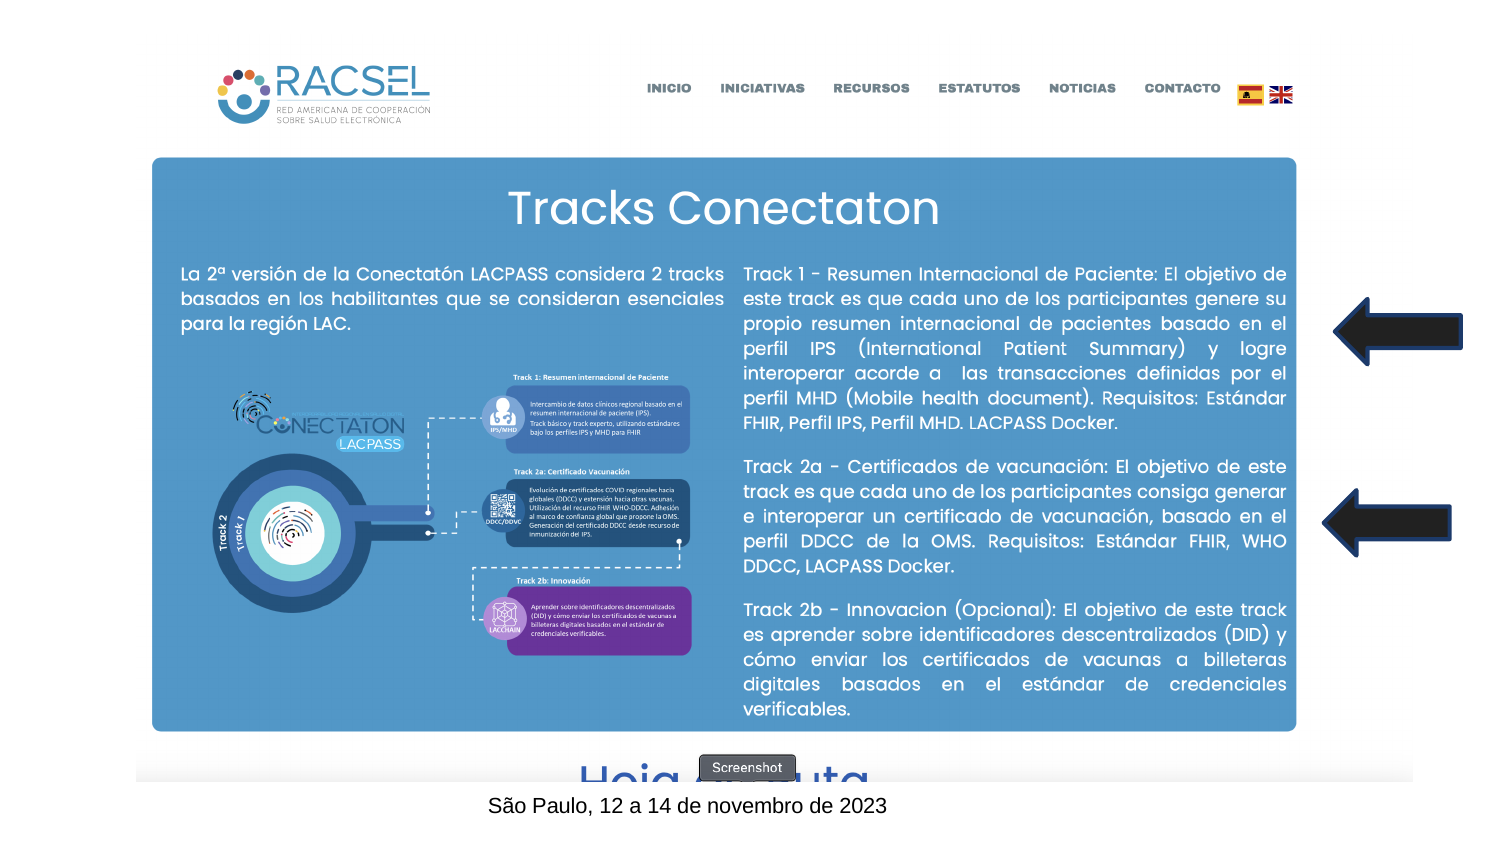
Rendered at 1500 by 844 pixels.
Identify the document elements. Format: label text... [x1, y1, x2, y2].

picture [135, 33, 1500, 838]
text_box São Paulo, 12 a 14 de novembro de 2023 [473, 791, 903, 826]
text_box [1417, 313, 1463, 351]
text_box [1417, 504, 1452, 542]
